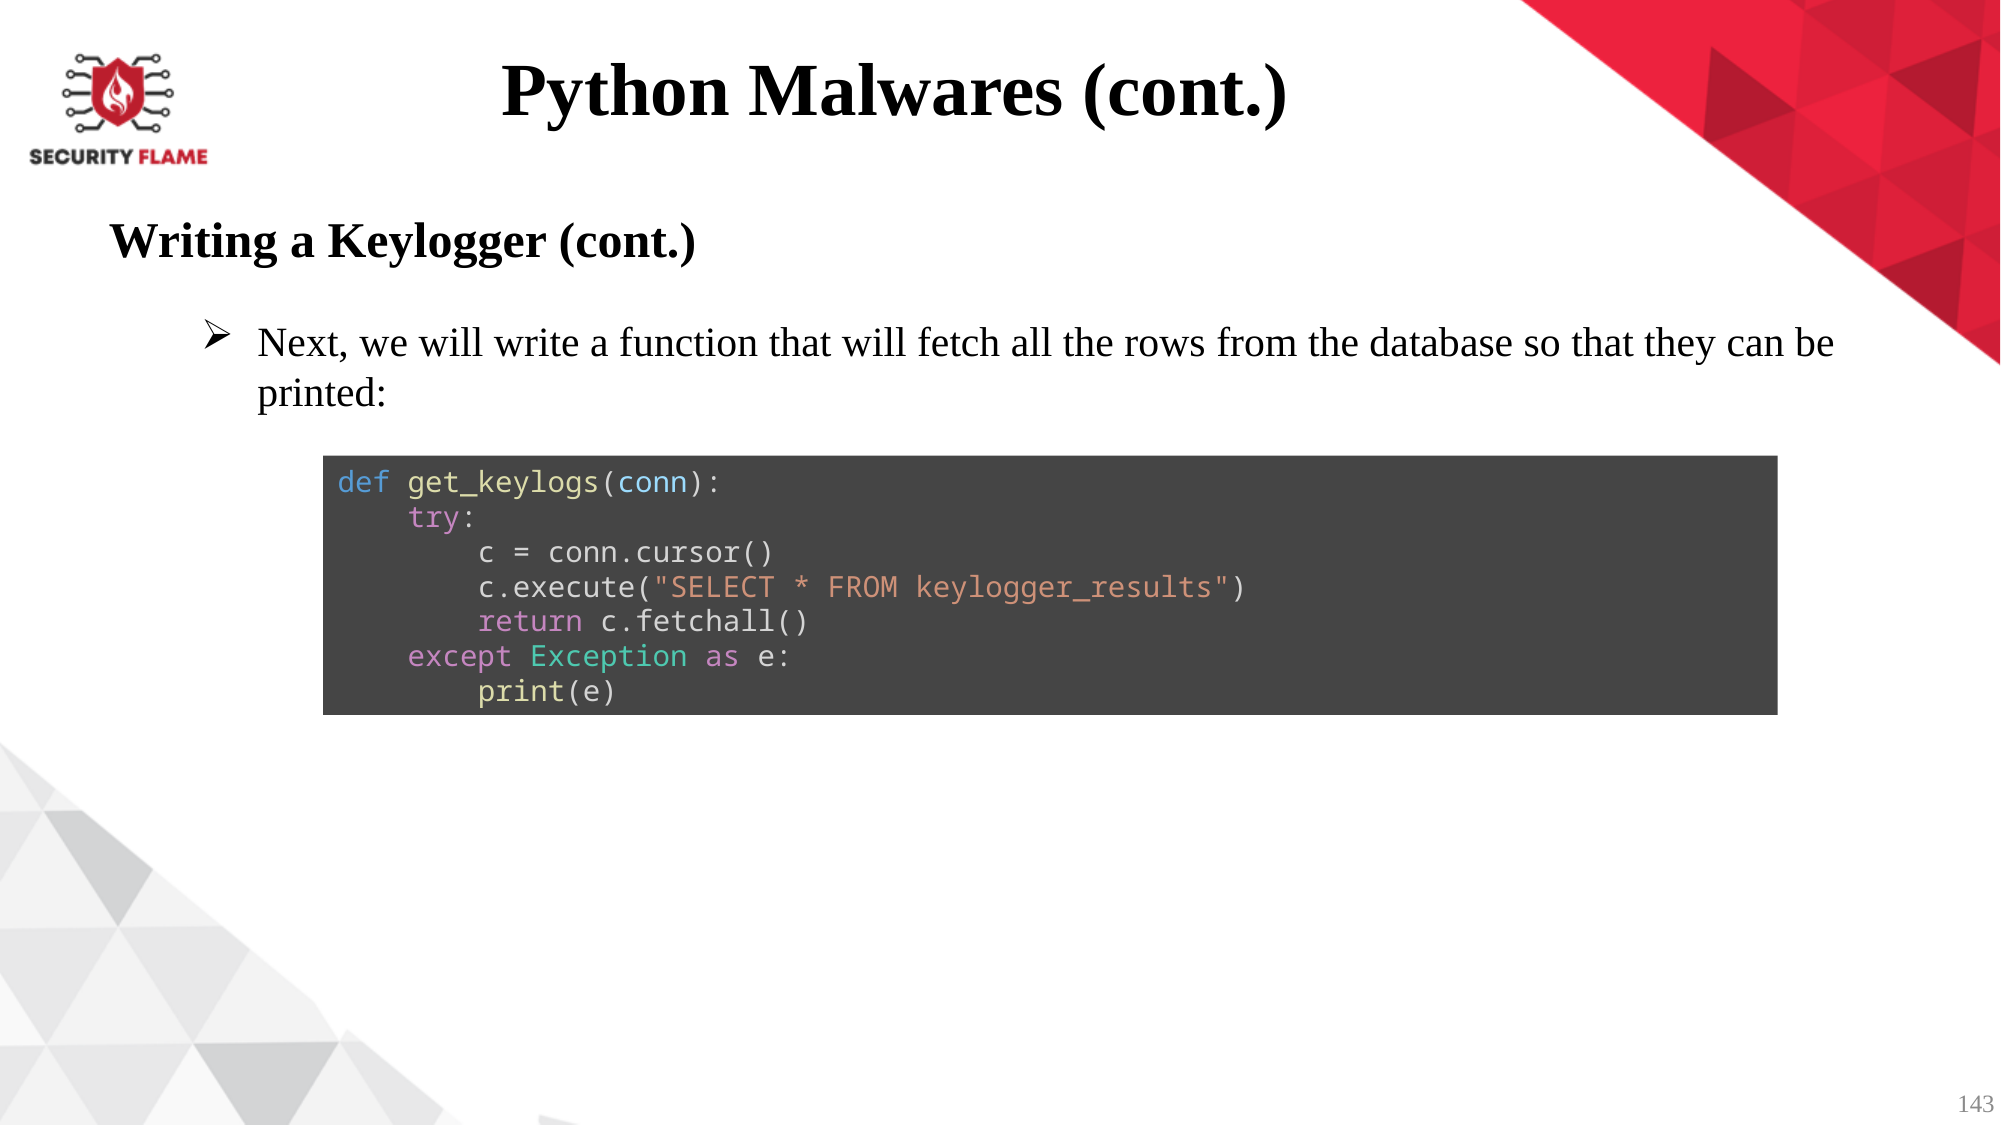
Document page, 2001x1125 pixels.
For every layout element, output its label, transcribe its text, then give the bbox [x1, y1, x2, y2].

text_box Writing a Keylogger (cont.) [94, 199, 1796, 275]
text_box Python Malwares (cont.) [486, 33, 1368, 138]
text_box def get_keylogs(conn): try: c = conn.cursor() c.execute("SELECT * FROM keylogger_results") return c.fetchall() except Exception as e: print(e) [323, 455, 1778, 715]
picture [0, 0, 2001, 1125]
slide_number 143 [1908, 1072, 2000, 1125]
text_box Next, we will write a function that will fetch all the rows from the database so that they can be printed: [186, 307, 1888, 423]
